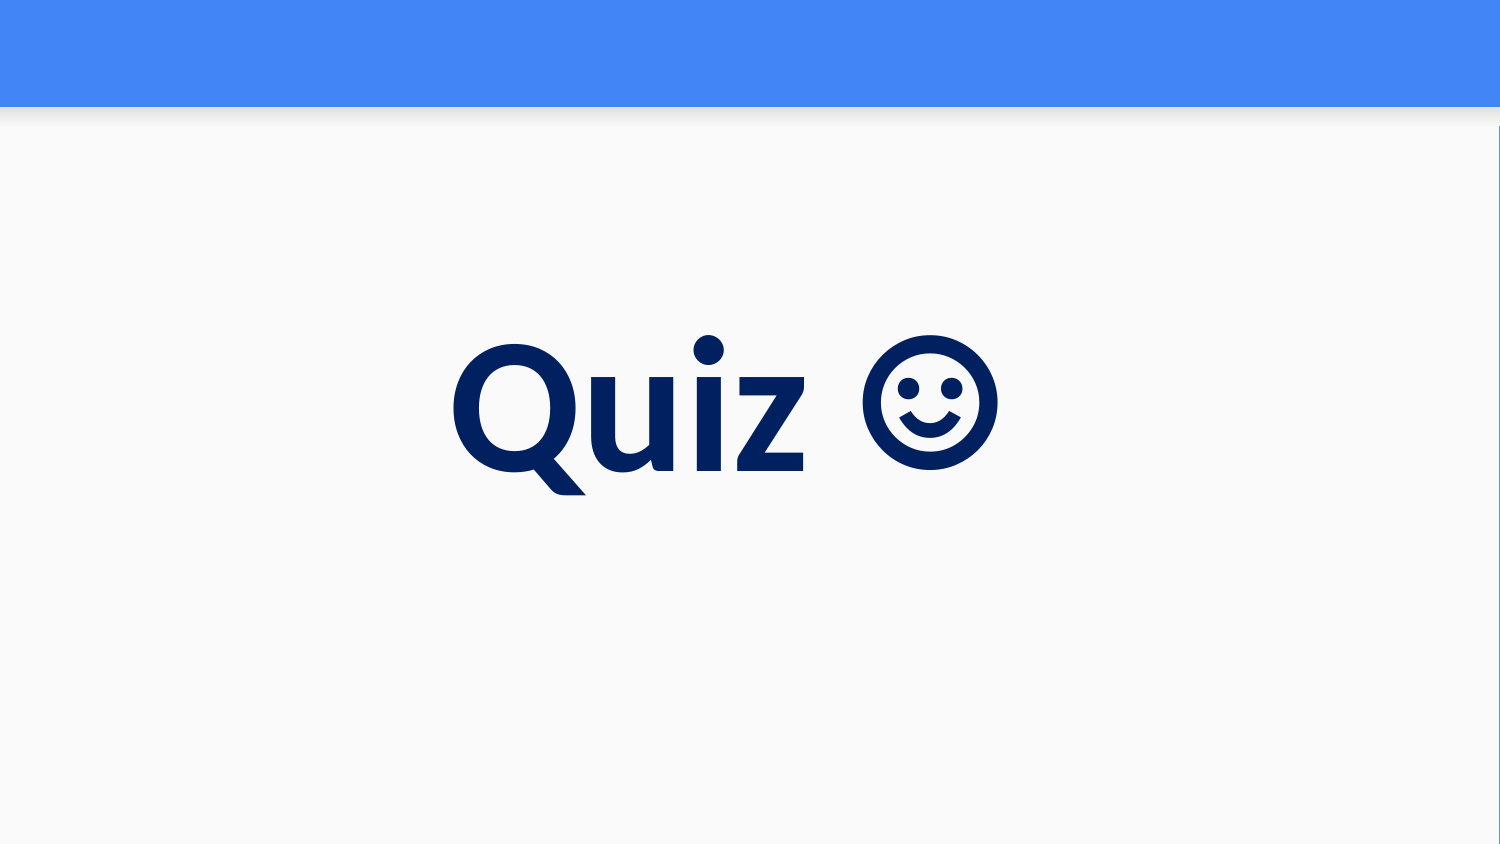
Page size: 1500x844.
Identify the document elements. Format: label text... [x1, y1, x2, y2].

text_box Quiz ☺ [103, 293, 1397, 524]
